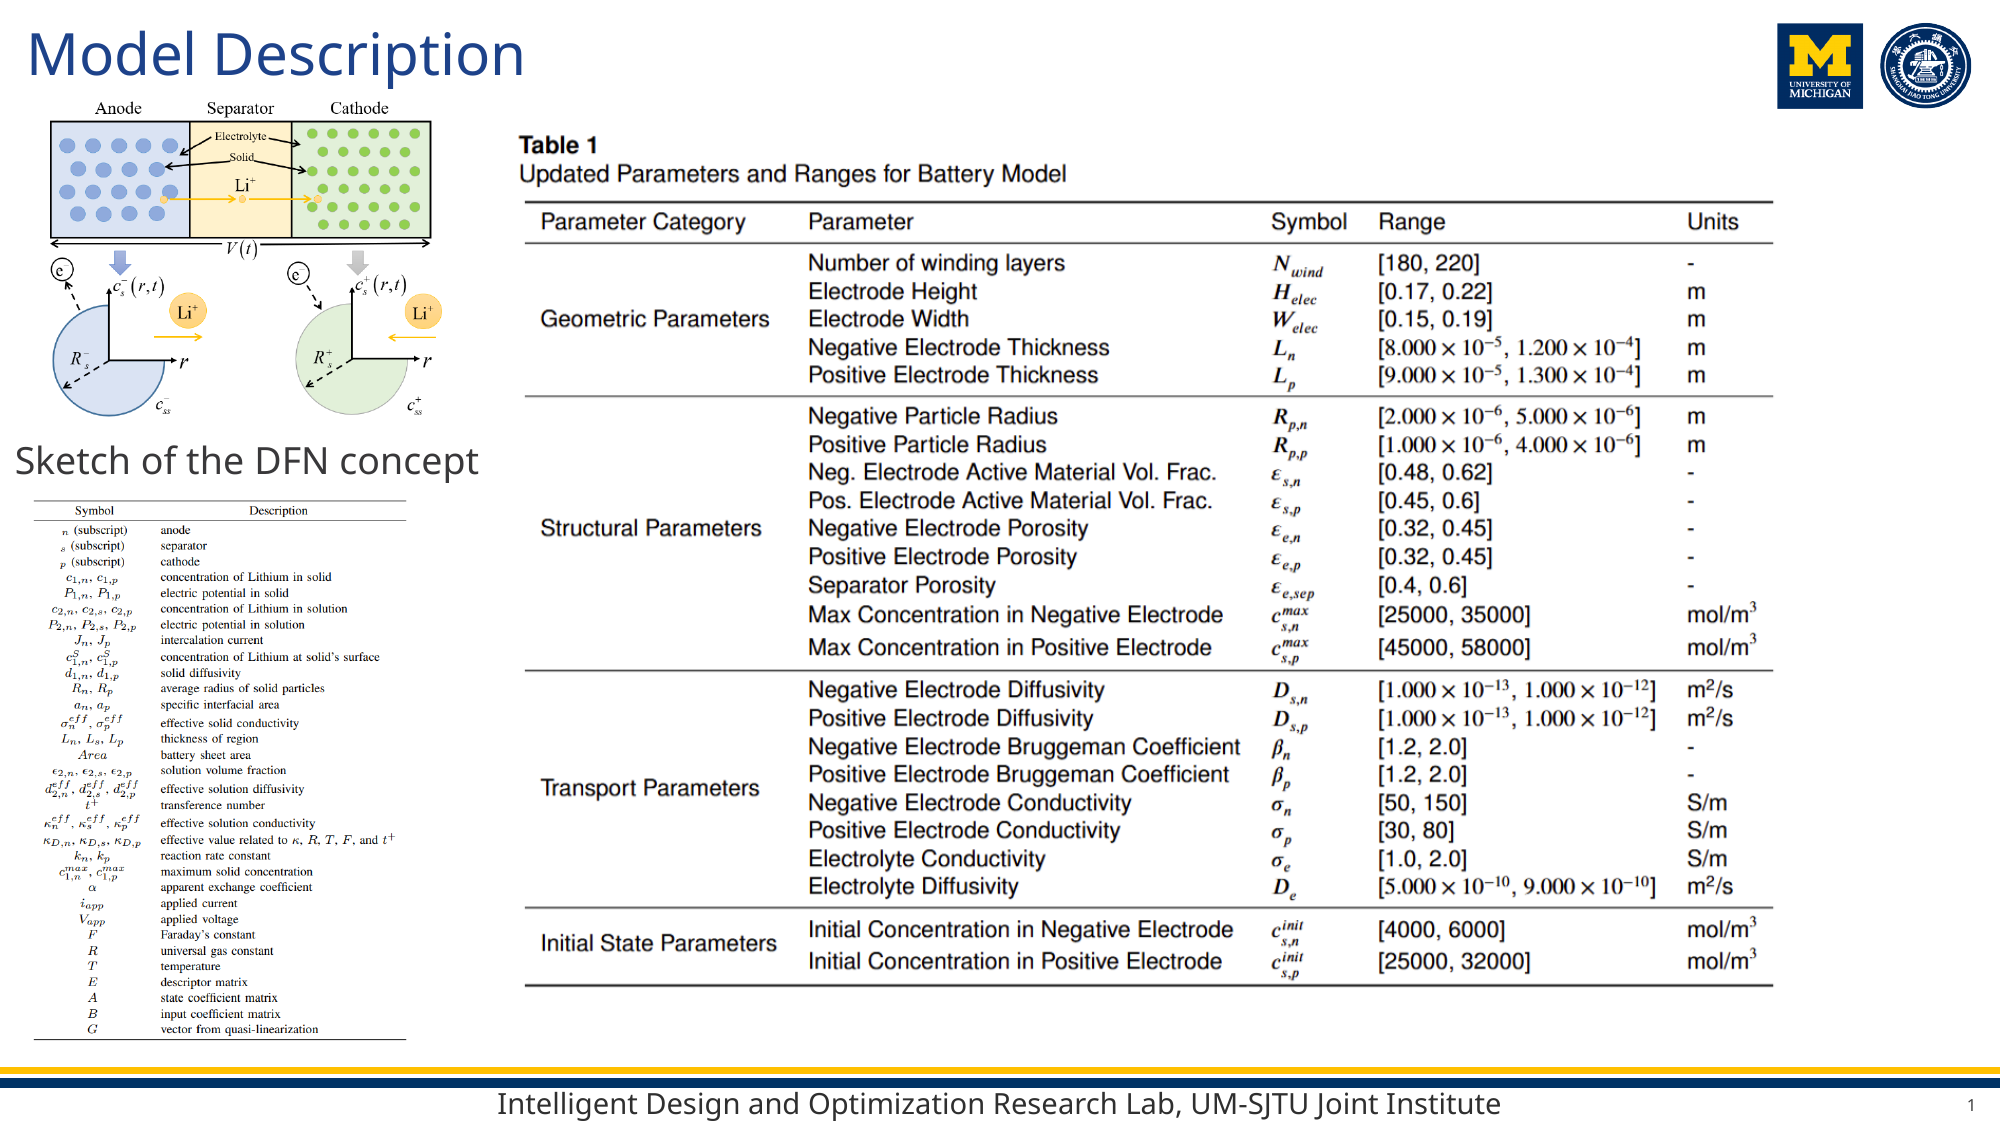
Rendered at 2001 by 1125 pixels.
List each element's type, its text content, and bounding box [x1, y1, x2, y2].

picture [43, 97, 446, 430]
picture [488, 17, 1977, 1012]
title Model Description [26, 25, 1832, 88]
text_box Sketch of the DFN concept [0, 429, 483, 490]
picture [25, 492, 425, 1051]
